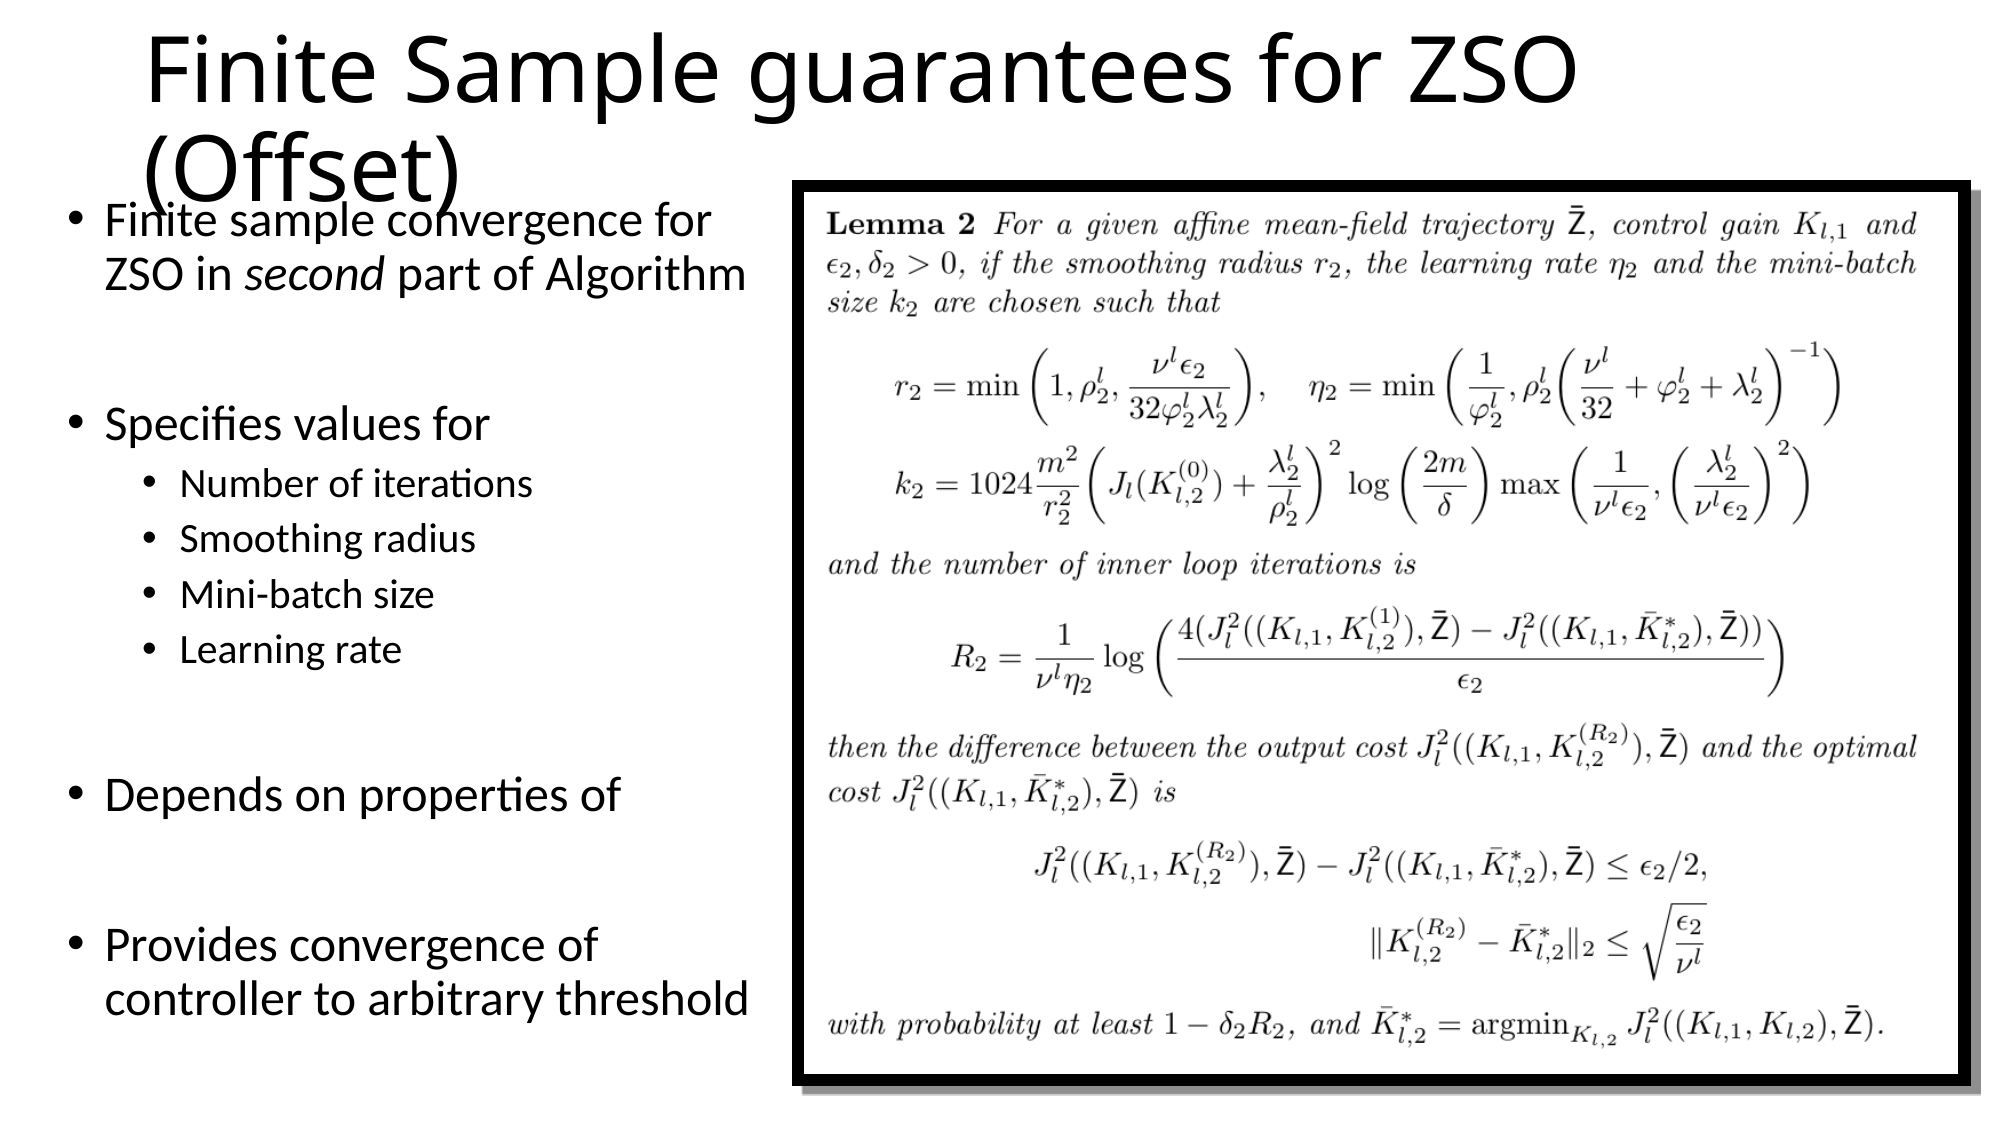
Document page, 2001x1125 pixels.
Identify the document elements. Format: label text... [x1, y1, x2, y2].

slide_number 28 [1412, 1059, 1863, 1103]
text_box [797, 231, 1412, 1081]
text_box [1854, 185, 1966, 1081]
title Finite Sample guarantees for ZSO (Offset) [128, 13, 1854, 231]
picture [815, 202, 1930, 1059]
